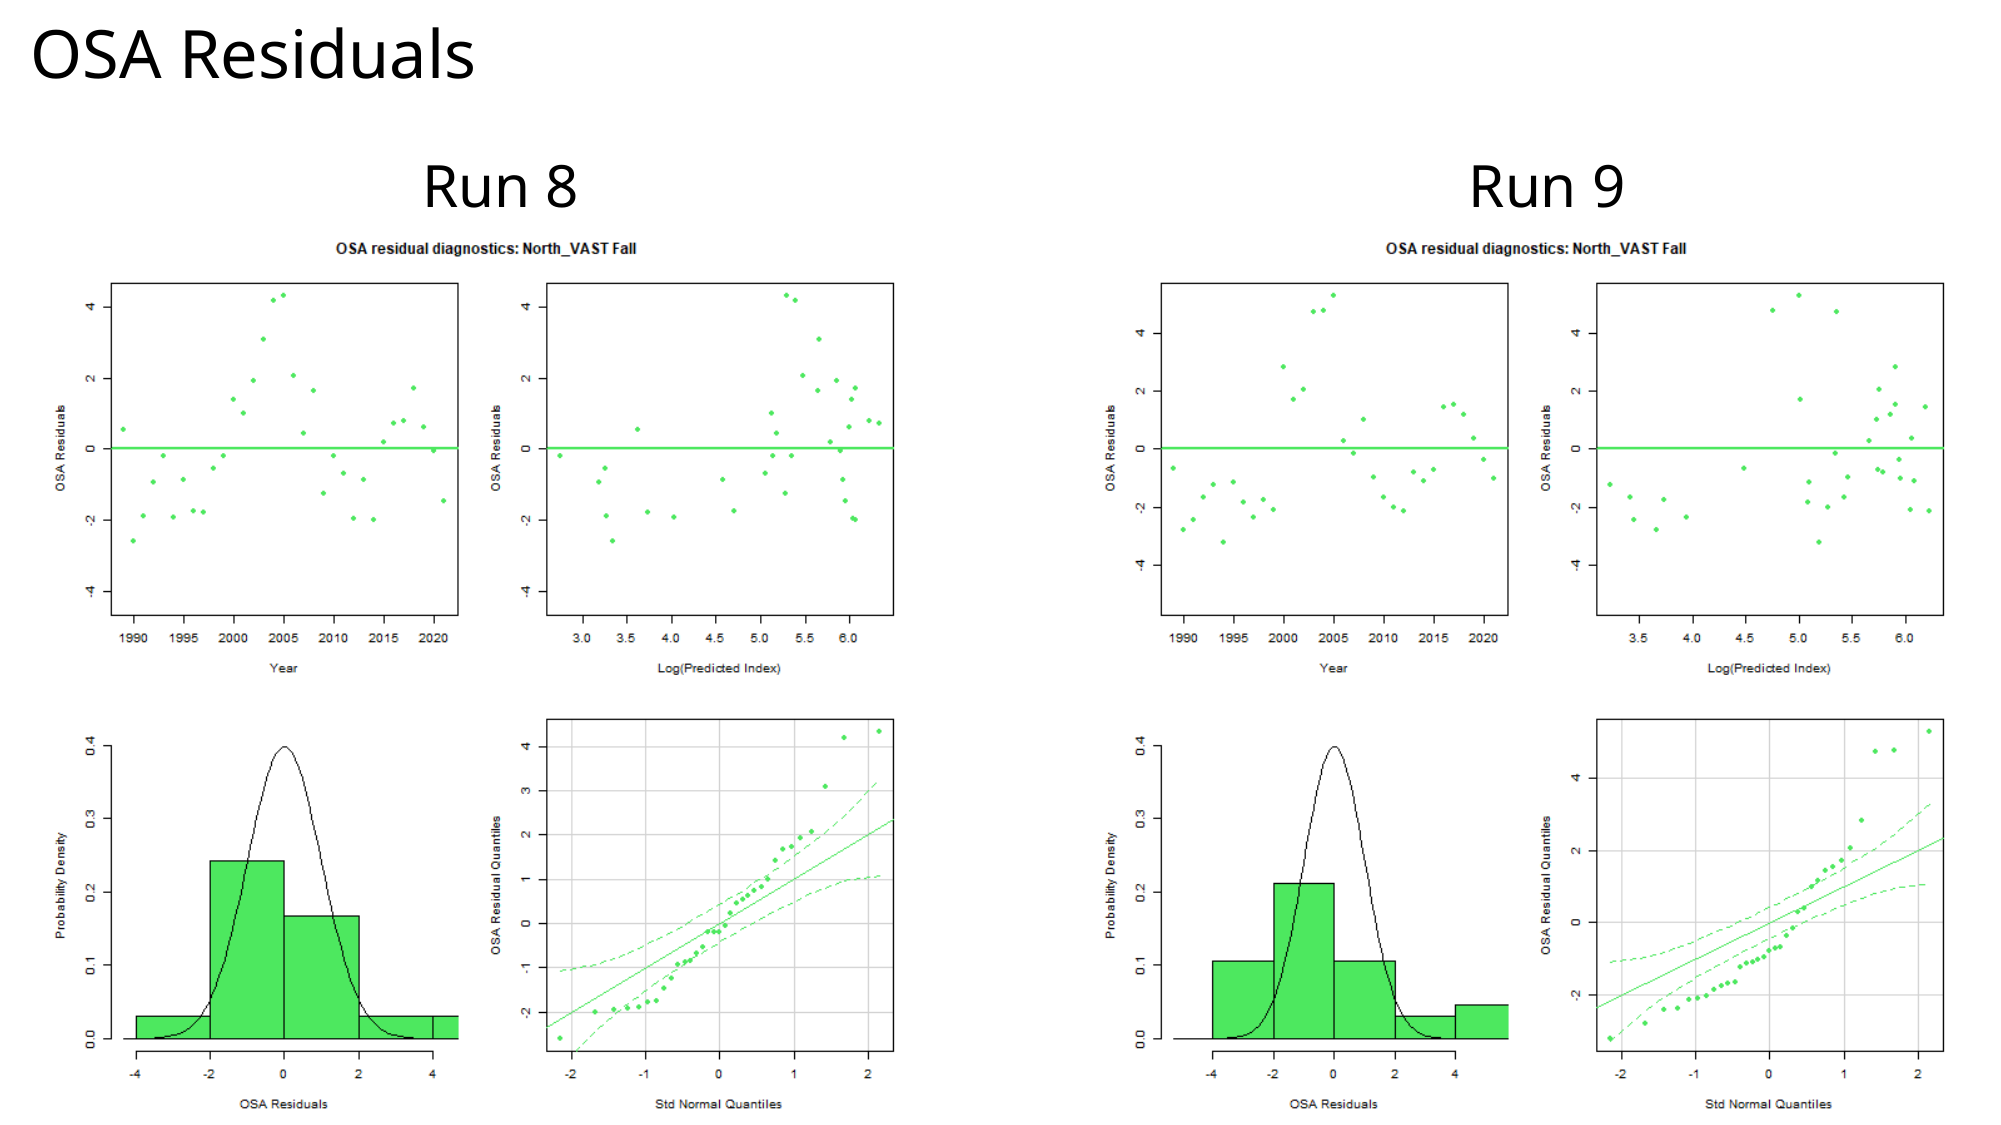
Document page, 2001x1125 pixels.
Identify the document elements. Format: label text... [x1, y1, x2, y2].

text_box Run 9 [1220, 149, 1875, 224]
picture [1087, 224, 1988, 1125]
text_box OSA Residuals [15, 13, 1379, 165]
picture [37, 224, 938, 1125]
text_box Run 8 [173, 165, 828, 224]
